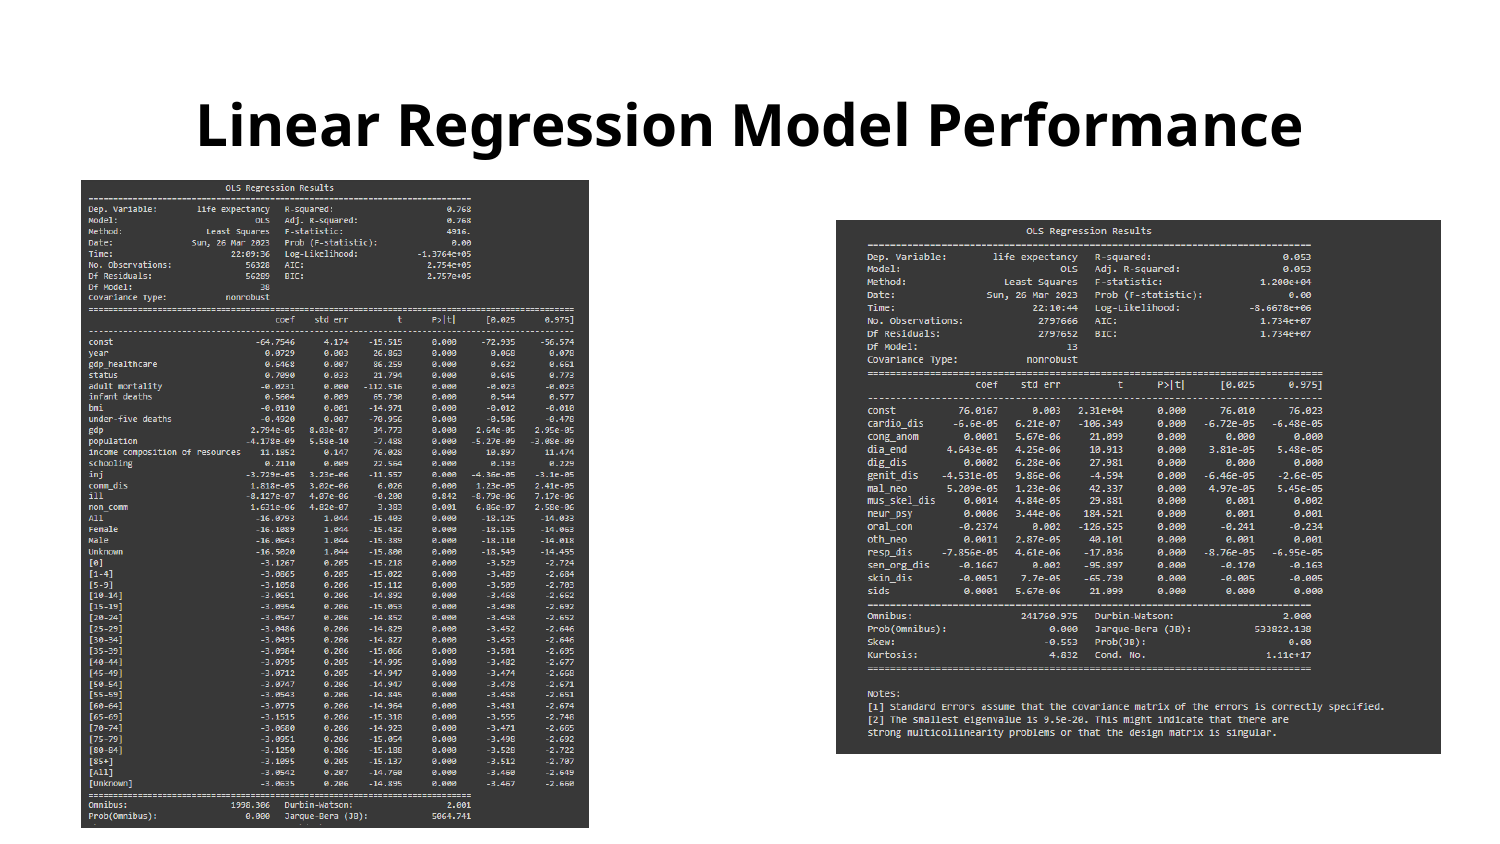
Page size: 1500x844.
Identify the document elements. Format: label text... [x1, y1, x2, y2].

picture [835, 219, 1441, 754]
title Linear Regression Model Performance [51, 72, 1449, 167]
picture [81, 180, 589, 829]
